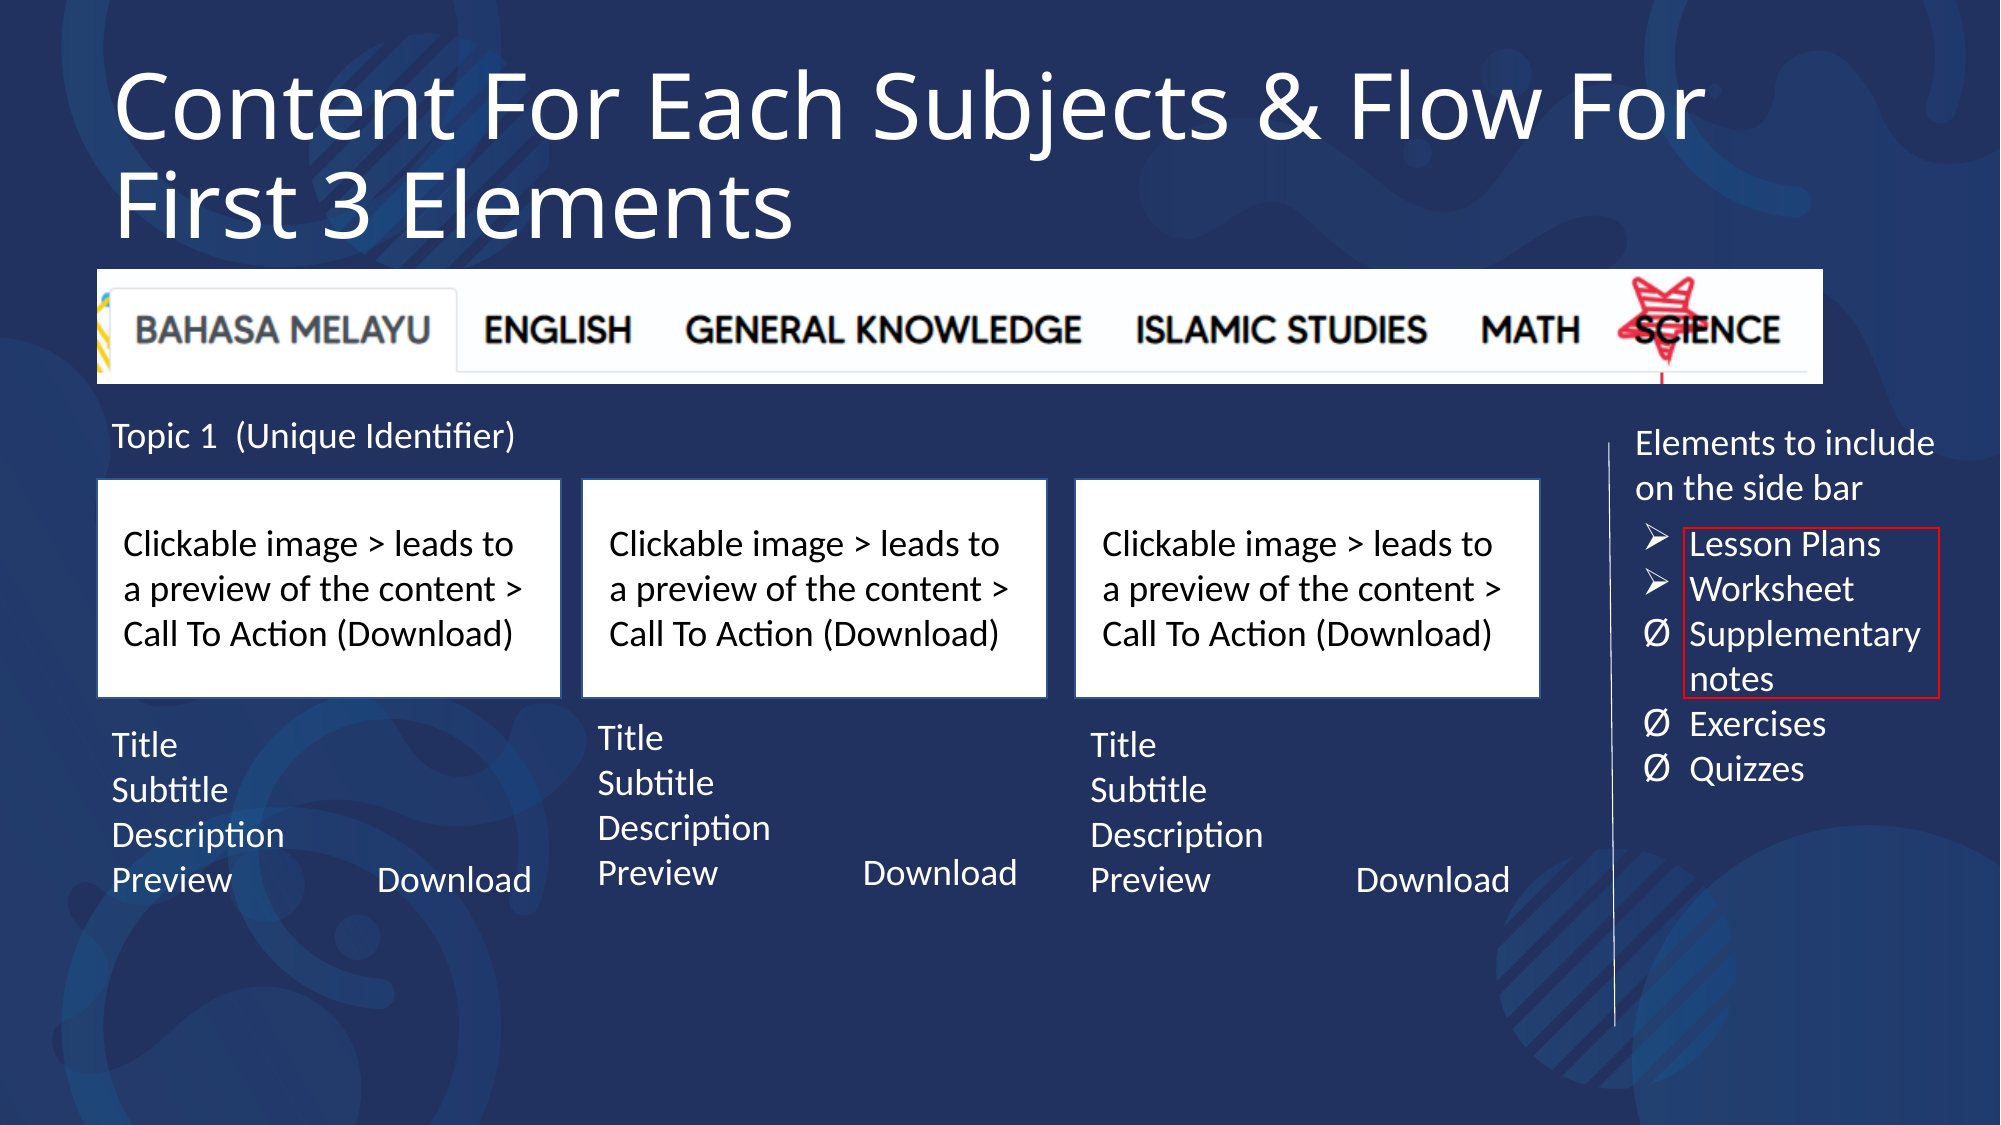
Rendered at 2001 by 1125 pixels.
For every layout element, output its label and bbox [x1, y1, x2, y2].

picture [0, 0, 2000, 1125]
text_box [1608, 442, 1615, 1027]
list [97, 269, 1823, 384]
